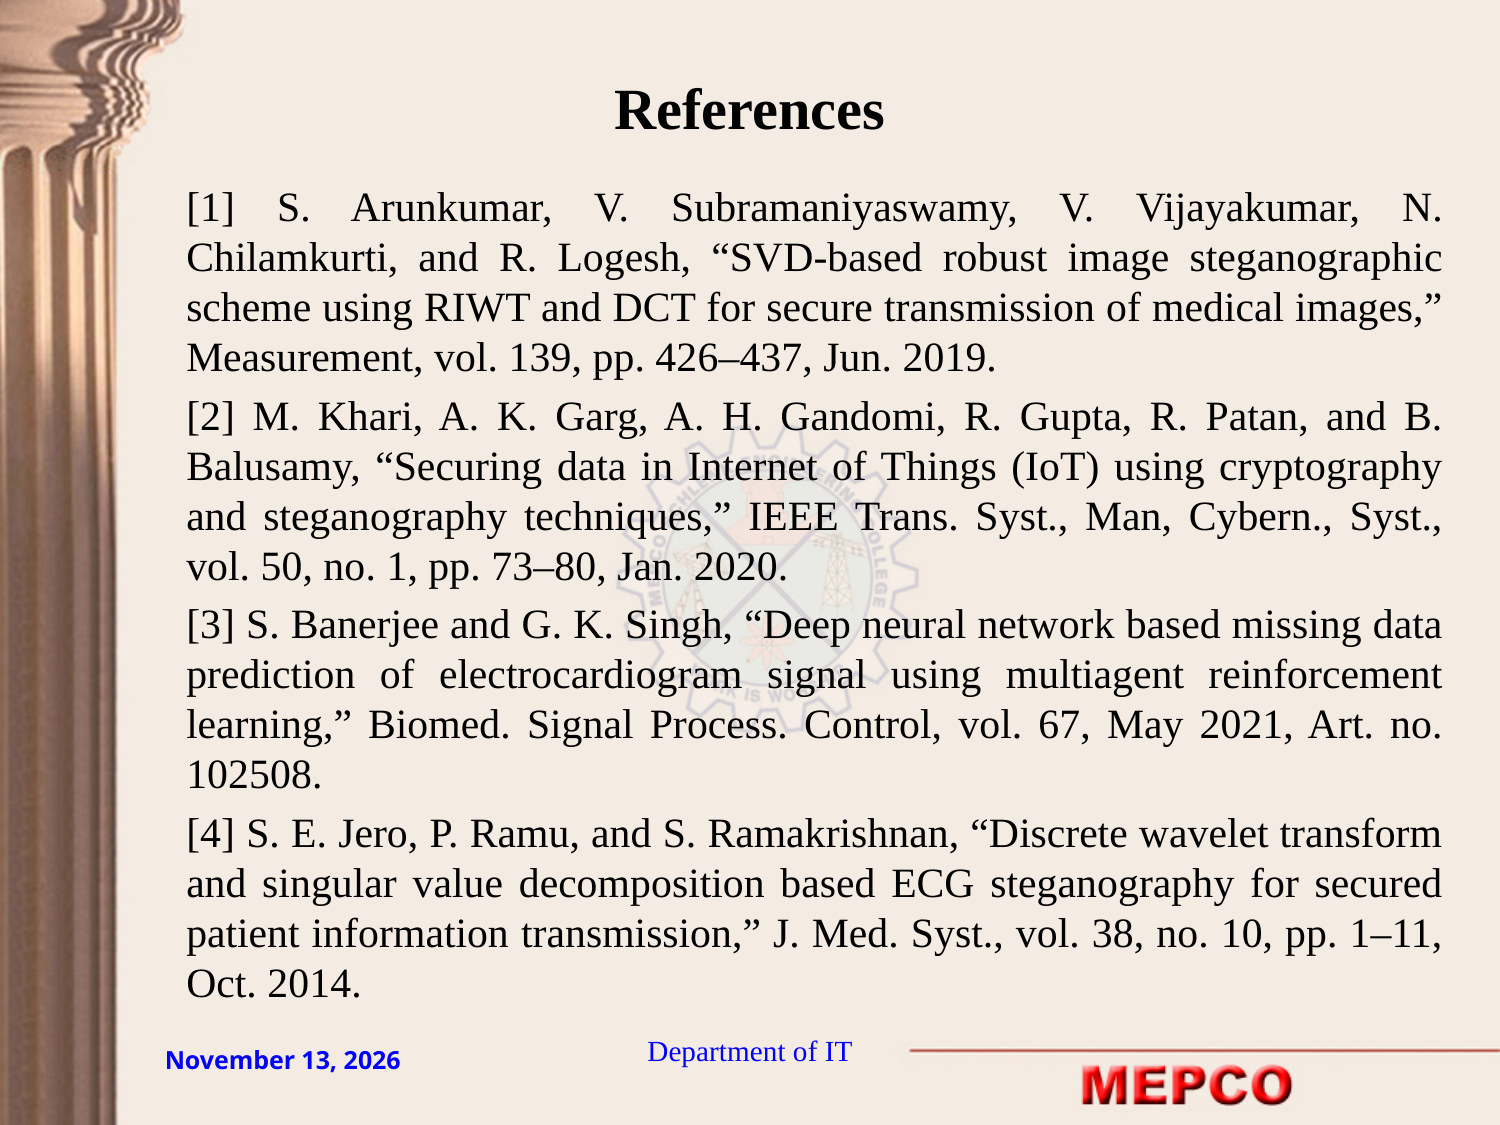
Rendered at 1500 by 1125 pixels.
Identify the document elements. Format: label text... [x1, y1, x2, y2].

title References [112, 12, 1388, 200]
footer Department of IT [512, 1024, 988, 1101]
picture [0, 0, 1500, 1125]
list [1] S. Arunkumar, V. Subramaniyaswamy, V. Vijayakumar, N. Chilamkurti, and R. Logesh, “SVD-based robust image steganographic scheme using RIWT and DCT for secure transmission of medical images,” Measurement, vol. 139, pp. 426–437, Jun. 2019. [2] M. Khari, A. K. Garg, A. H. Gandomi, R. Gupta, R. Patan, and B. Balusamy, “Securing data in Internet of Things (IoT) using cryptography and steganography techniques,” IEEE Trans. Syst., Man, Cybern., Syst., vol. 50, no. 1, pp. 73–80, Jan. 2020. [3] S. Banerjee and G. K. Singh, “Deep neural network based missing data prediction of electrocardiogram signal using multiagent reinforcement learning,” Biomed. Signal Process. Control, vol. 67, May 2021, Art. no. 102508. [4] S. E. Jero, P. Ramu, and S. Ramakrishnan, “Discrete wavelet transform and singular value decomposition based ECG steganography for secured patient information transmission,” J. Med. Syst., vol. 38, no. 10, pp. 1–11, Oct. 2014. [171, 172, 1459, 1011]
